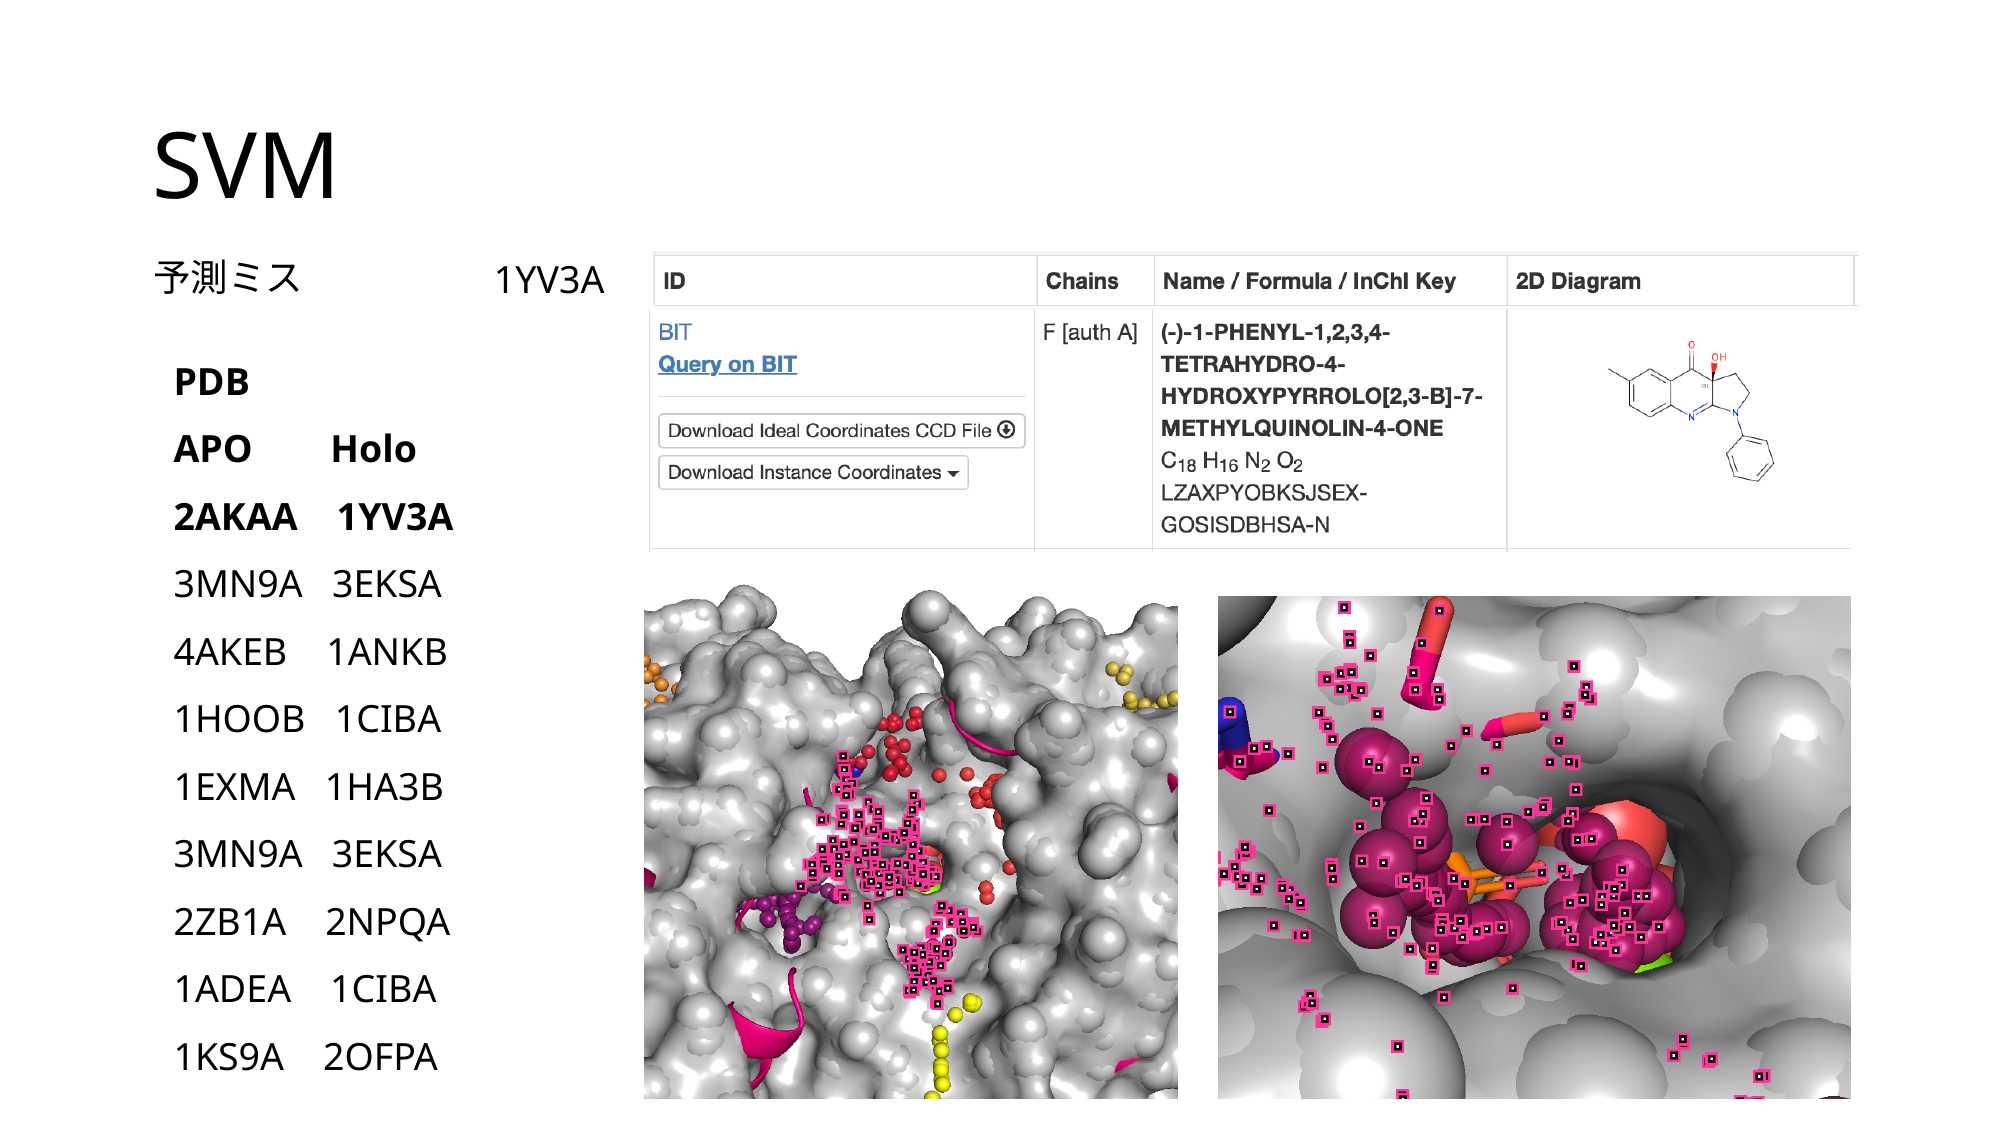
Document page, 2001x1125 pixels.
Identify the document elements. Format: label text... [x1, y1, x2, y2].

text_box PDB APO Holo 2AKAA 1YV3A 3MN9A 3EKSA 4AKEB 1ANKB 1HOOB 1CIBA 1EXMA 1HA3B 3MN9A 3EKSA 2ZB1A 2NPQA 1ADEA 1CIBA 1KS9A 2OFPA [158, 327, 543, 1085]
picture [644, 576, 1178, 1099]
title SVM [137, 59, 1863, 278]
text_box 予測ミス [138, 246, 319, 307]
picture [1218, 596, 1851, 1099]
text_box 1YV3A [479, 249, 620, 309]
picture [638, 309, 1851, 552]
picture [646, 251, 1859, 306]
